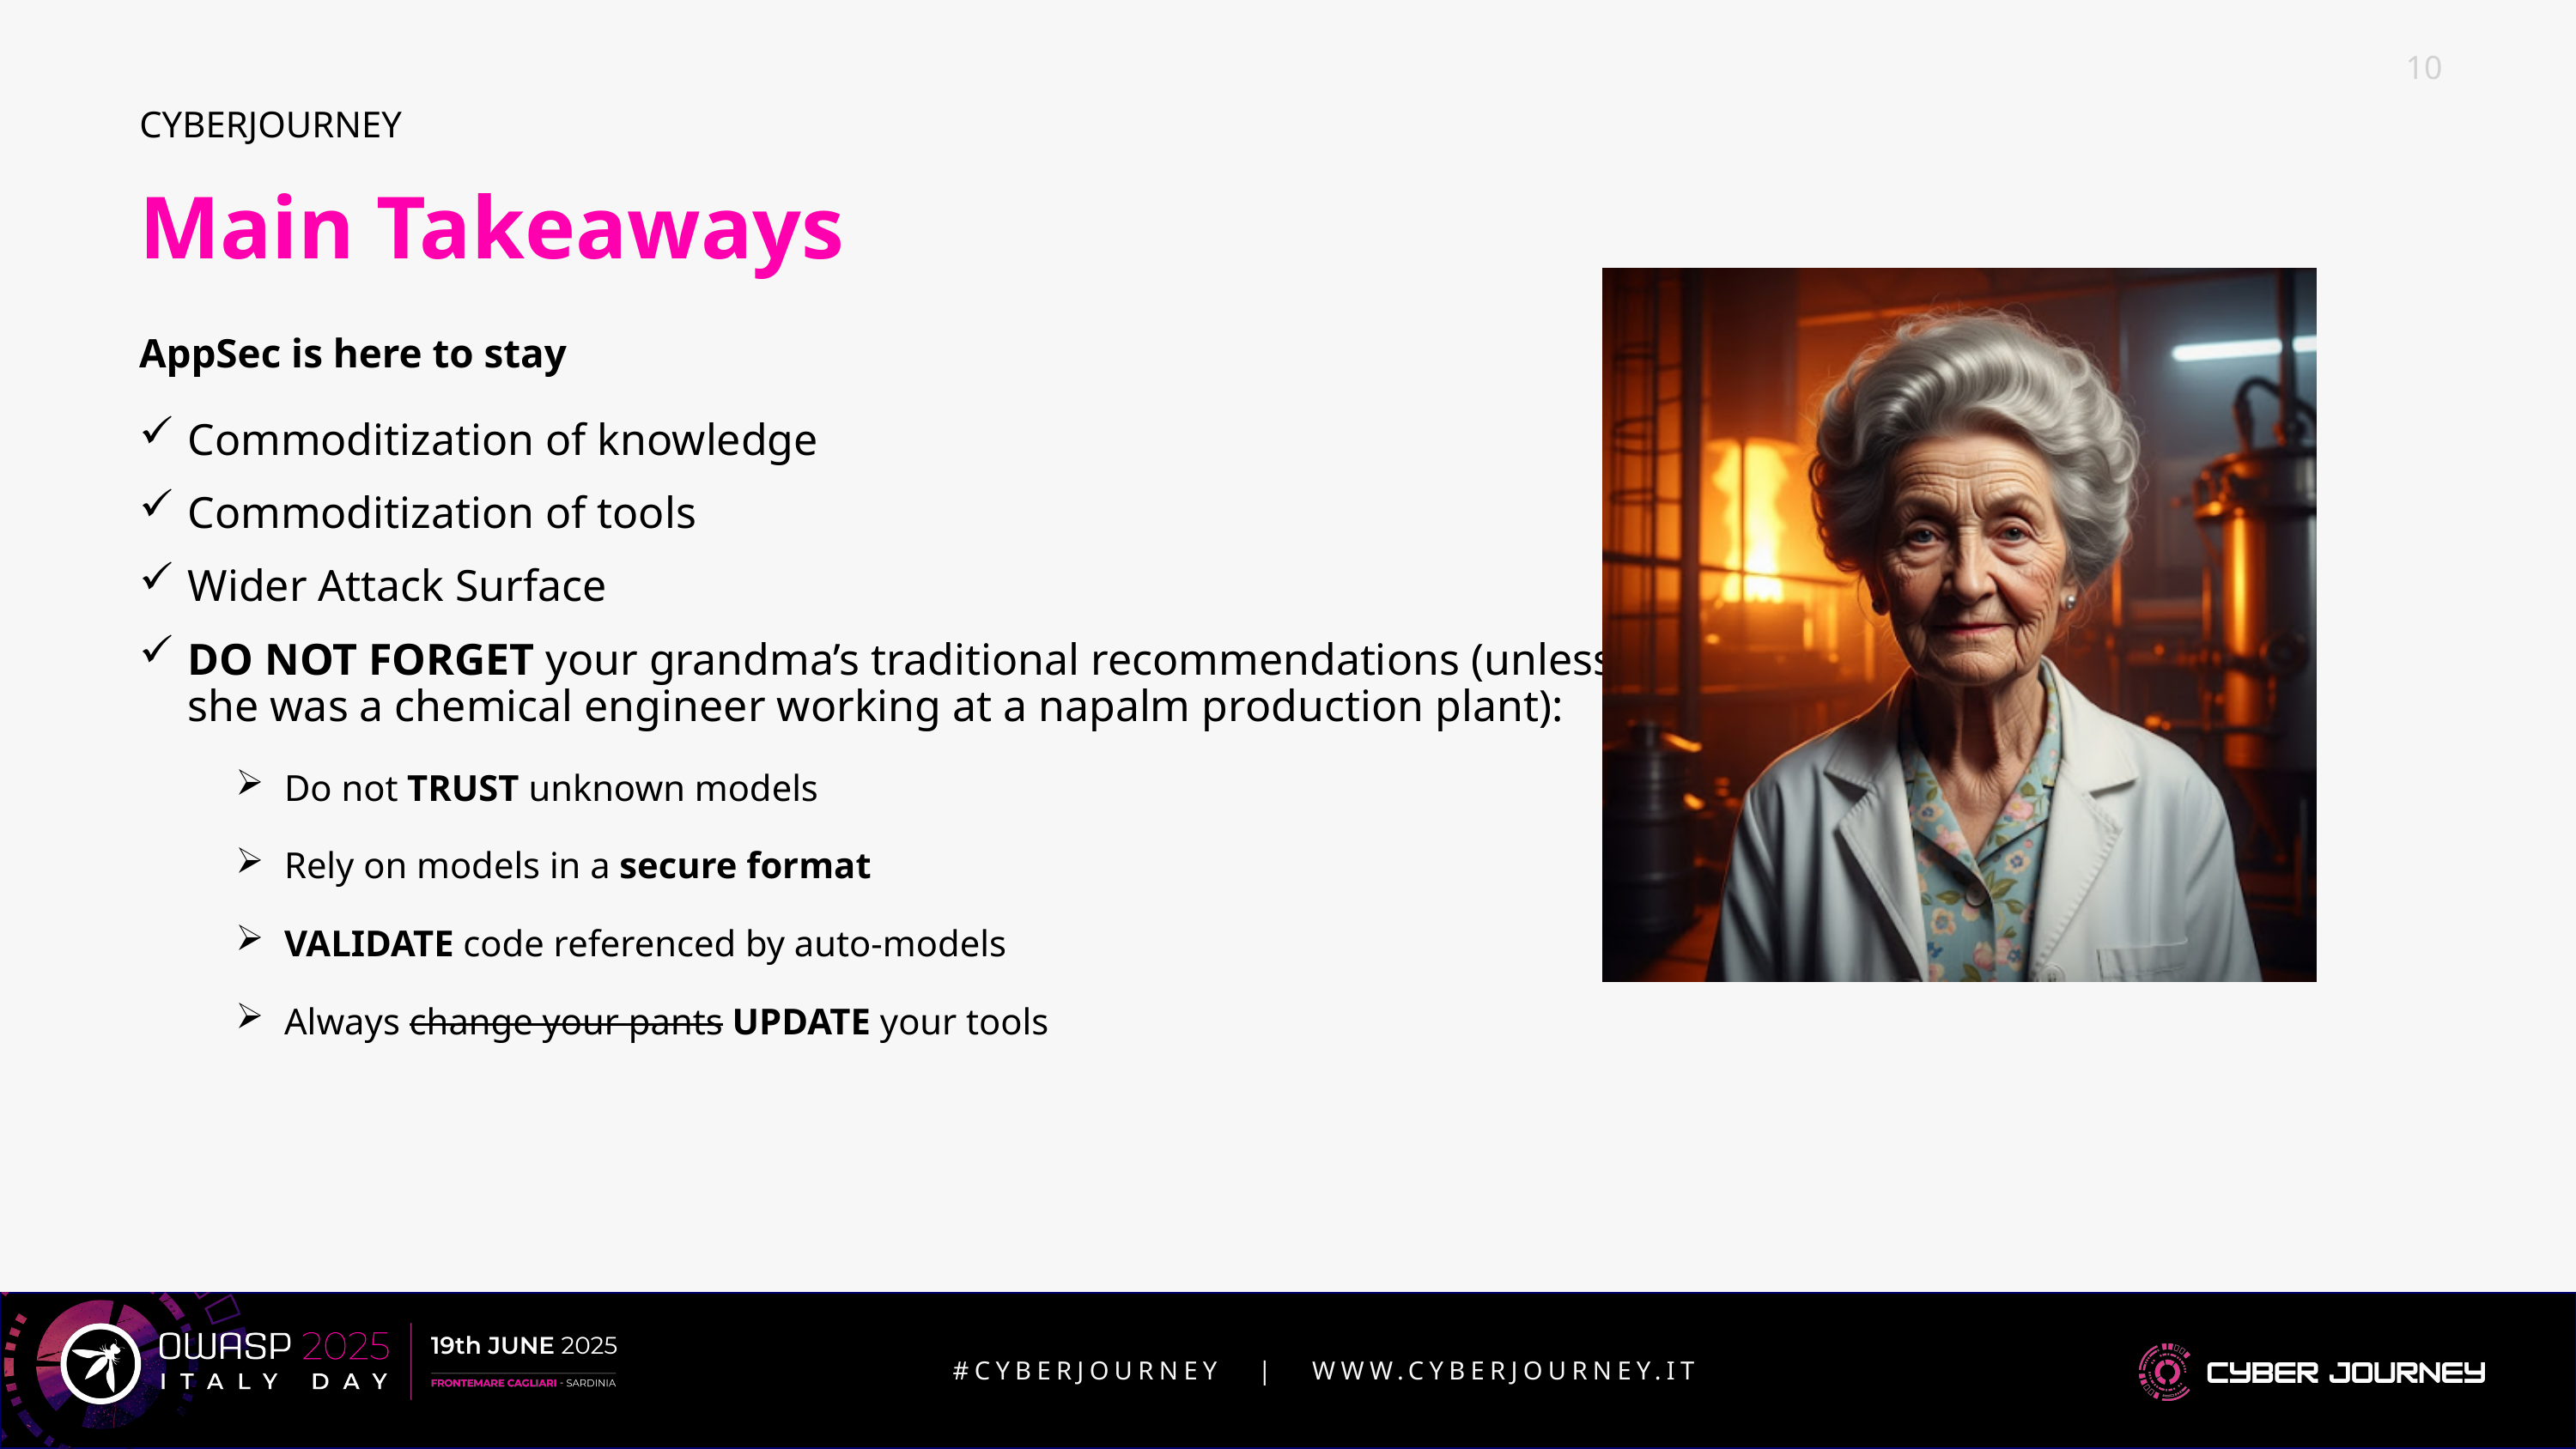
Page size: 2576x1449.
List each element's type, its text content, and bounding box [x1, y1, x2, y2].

picture [1, 1292, 617, 1449]
list Commoditization of knowledge Commoditization of tools Wider Attack Surface DO NOT FORGET your grandma’s traditional recommendations (unless she was a chemical engineer working at a napalm production plant): Do not TRUST unknown models Rely on models in a secure format VALIDATE code referenced by auto-models Always change your pants UPDATE your tools [126, 411, 1670, 1216]
list CYBERJOURNEY [126, 100, 1005, 156]
list AppSec is here to stay [126, 327, 1253, 390]
picture [2139, 1343, 2485, 1401]
picture [1601, 268, 2317, 982]
title Main Takeaways [126, 178, 1250, 306]
